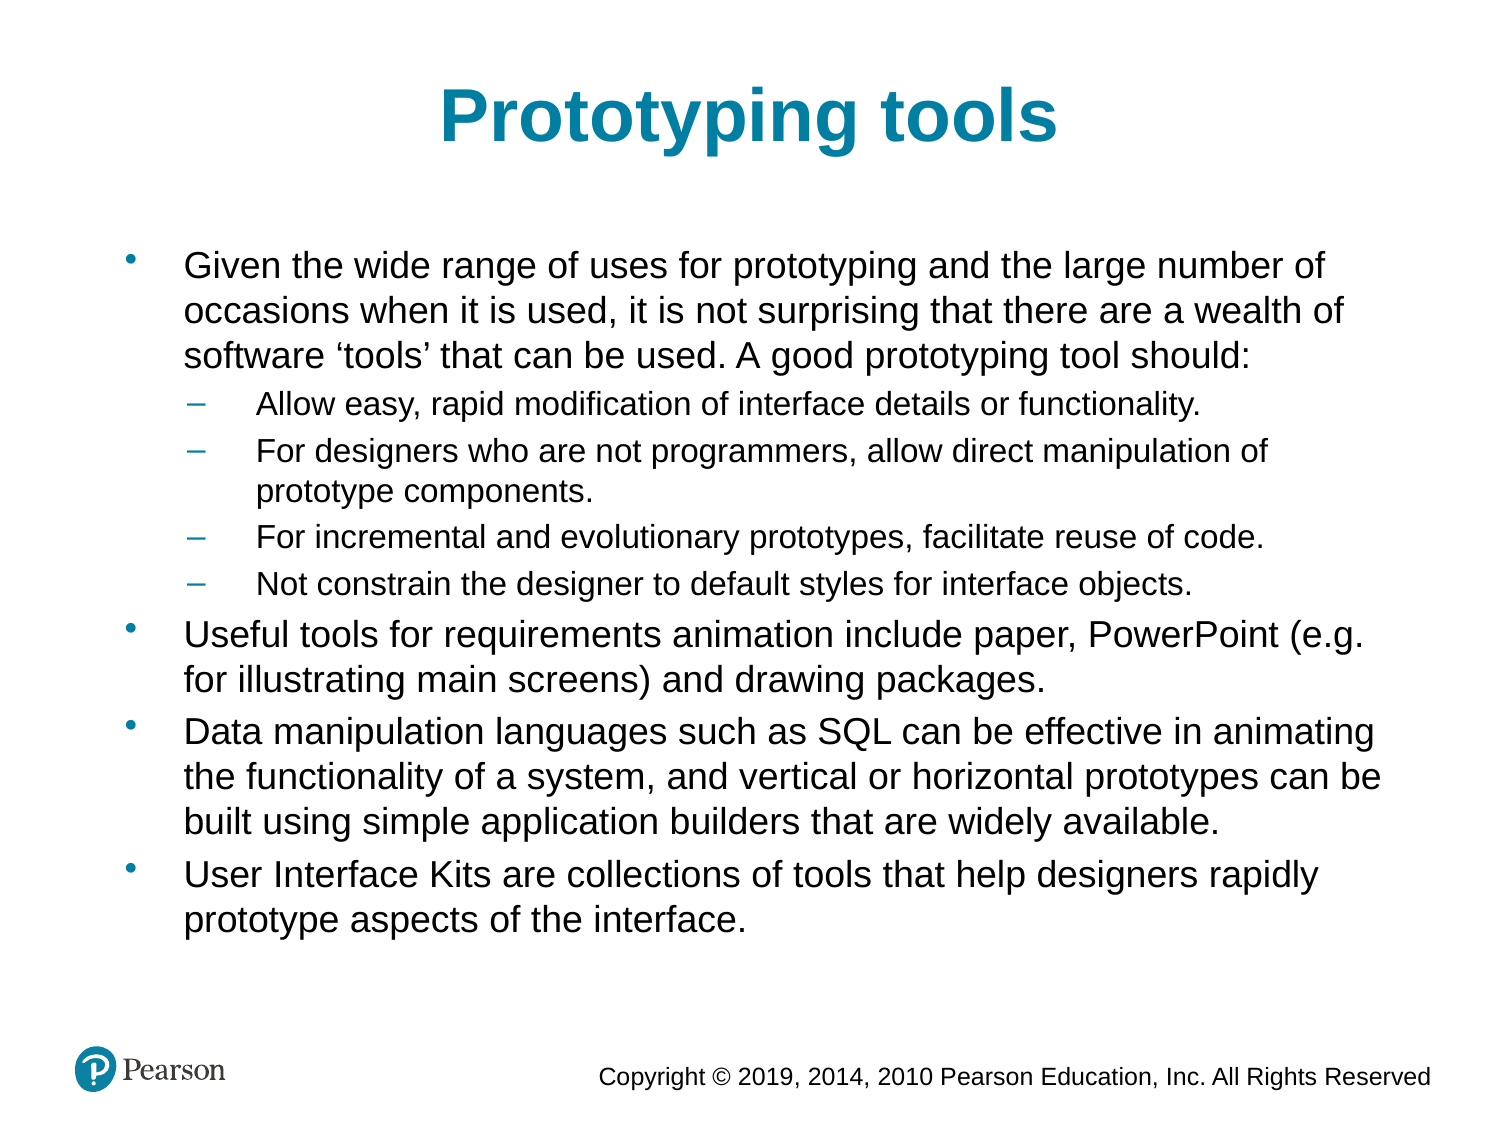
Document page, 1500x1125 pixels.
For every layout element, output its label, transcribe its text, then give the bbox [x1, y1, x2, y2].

list Given the wide range of uses for prototyping and the large number of occasions when it is used, it is not surprising that there are a wealth of software ‘tools’ that can be used. A good prototyping tool should: Allow easy, rapid modification of interface details or functionality. For designers who are not programmers, allow direct manipulation of prototype components. For incremental and evolutionary prototypes, facilitate reuse of code. Not constrain the designer to default styles for interface objects. Useful tools for requirements animation include paper, PowerPoint (e.g. for illustrating main screens) and drawing packages. Data manipulation languages such as SQL can be effective in animating the functionality of a system, and vertical or horizontal prototypes can be built using simple application builders that are widely available. User Interface Kits are collections of tools that help designers rapidly prototype aspects of the interface. [109, 233, 1404, 965]
title Prototyping tools [103, 48, 1397, 175]
